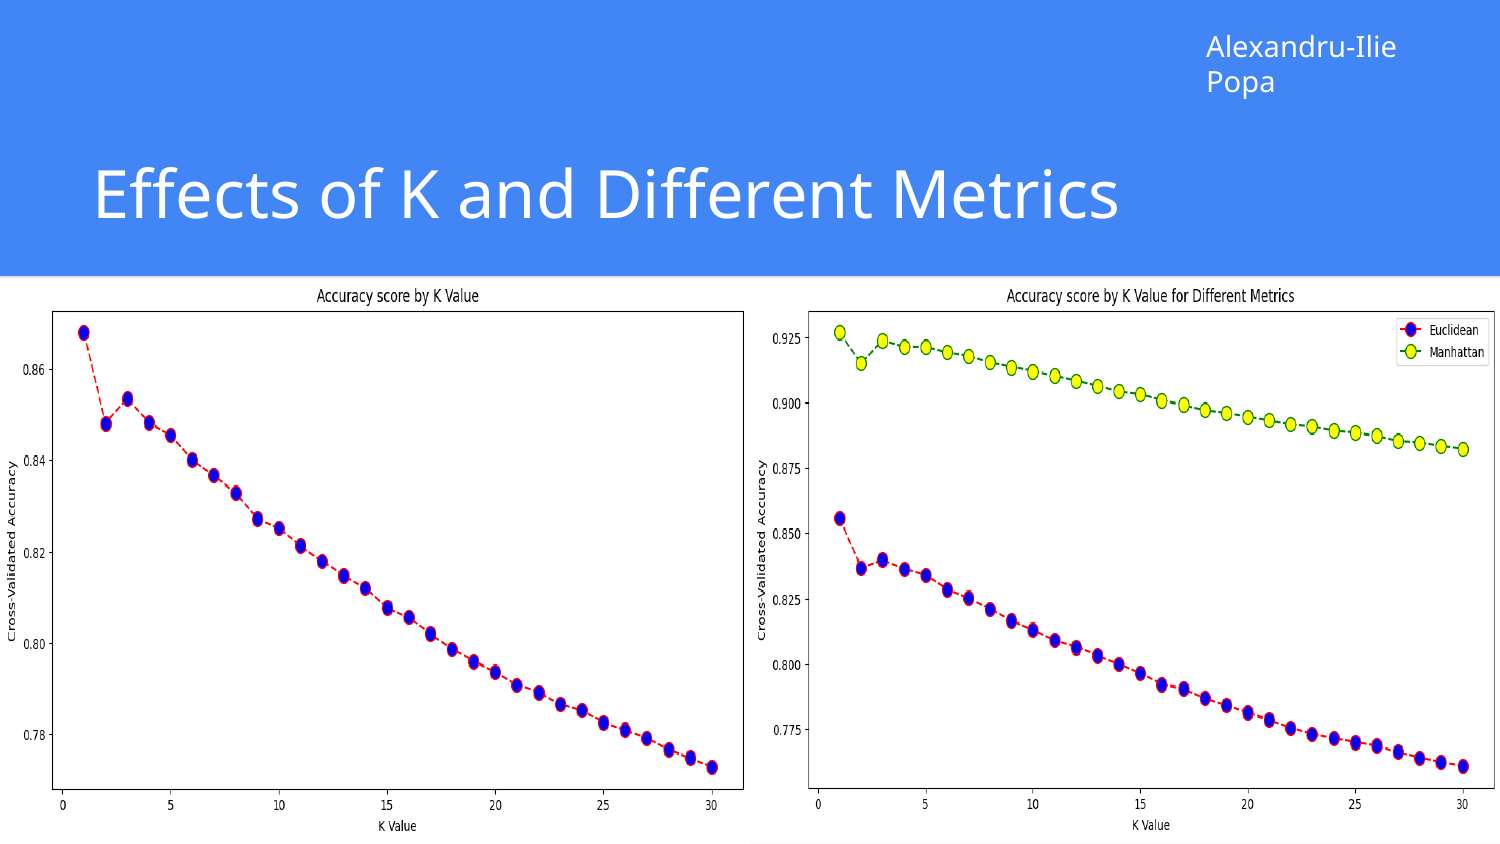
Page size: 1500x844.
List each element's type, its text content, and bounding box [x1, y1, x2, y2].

text_box Alexandru-Ilie Popa [1190, 13, 1474, 114]
title Effects of K and Different Metrics [77, 121, 1427, 248]
picture [0, 277, 1500, 844]
